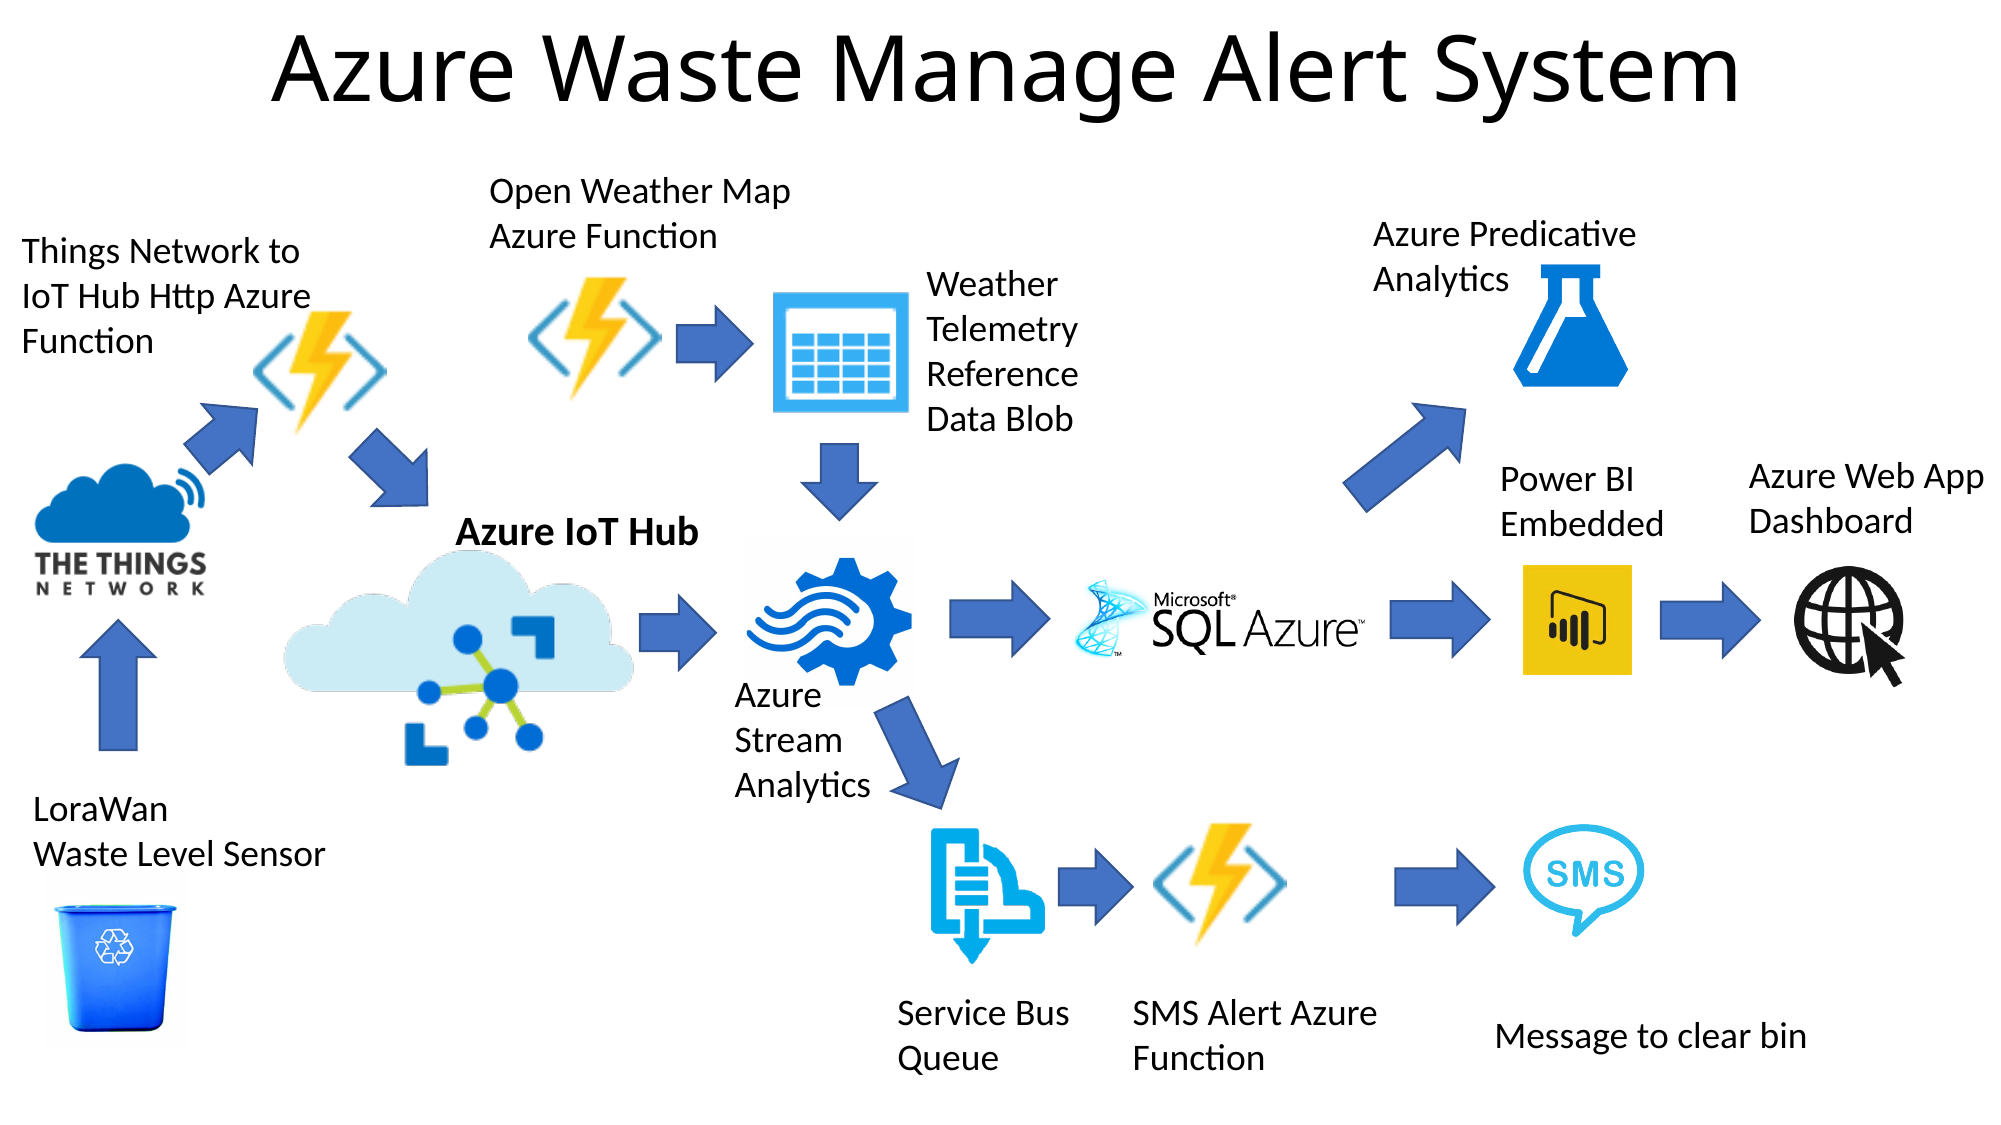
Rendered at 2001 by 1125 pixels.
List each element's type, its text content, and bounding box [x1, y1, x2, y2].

text_box Azure Stream Analytics [719, 662, 917, 813]
text_box Service Bus Queue [882, 980, 1094, 1086]
text_box Azure Predicative Analytics [1358, 202, 1661, 307]
picture [253, 307, 387, 441]
text_box [1389, 580, 1492, 660]
text_box Azure Web App Dashboard [1734, 444, 2000, 549]
picture [743, 536, 915, 708]
text_box [1057, 847, 1135, 927]
picture [1509, 264, 1632, 387]
text_box Azure IoT Hub [440, 496, 715, 562]
picture [1058, 566, 1382, 663]
text_box [799, 443, 879, 522]
text_box Open Weather Map Azure Function [474, 158, 809, 263]
picture [931, 828, 1045, 964]
picture [1520, 818, 1648, 946]
text_box [78, 641, 158, 752]
text_box SMS Alert Azure Function [1117, 980, 1406, 1086]
picture [1523, 565, 1632, 675]
title Azure Waste Manage Alert System [8, 0, 2000, 145]
text_box [1342, 402, 1467, 514]
picture [1788, 566, 1910, 688]
picture [528, 273, 662, 407]
text_box [675, 304, 755, 384]
picture [7, 419, 229, 641]
picture [764, 277, 915, 428]
text_box Message to clear bin [1479, 1003, 1824, 1064]
picture [1153, 819, 1287, 953]
text_box [1659, 580, 1762, 660]
text_box Weather Telemetry Reference Data Blob [911, 251, 1108, 446]
text_box Things Network to IoT Hub Http Azure Function [6, 218, 341, 369]
text_box [348, 437, 429, 508]
text_box Power BI Embedded [1485, 446, 1683, 552]
picture [281, 544, 642, 771]
text_box LoraWan Waste Level Sensor [18, 776, 344, 882]
text_box [917, 713, 961, 810]
picture [43, 866, 188, 1050]
text_box [642, 593, 718, 673]
text_box [199, 402, 256, 467]
text_box [1394, 847, 1496, 927]
text_box [949, 579, 1051, 659]
